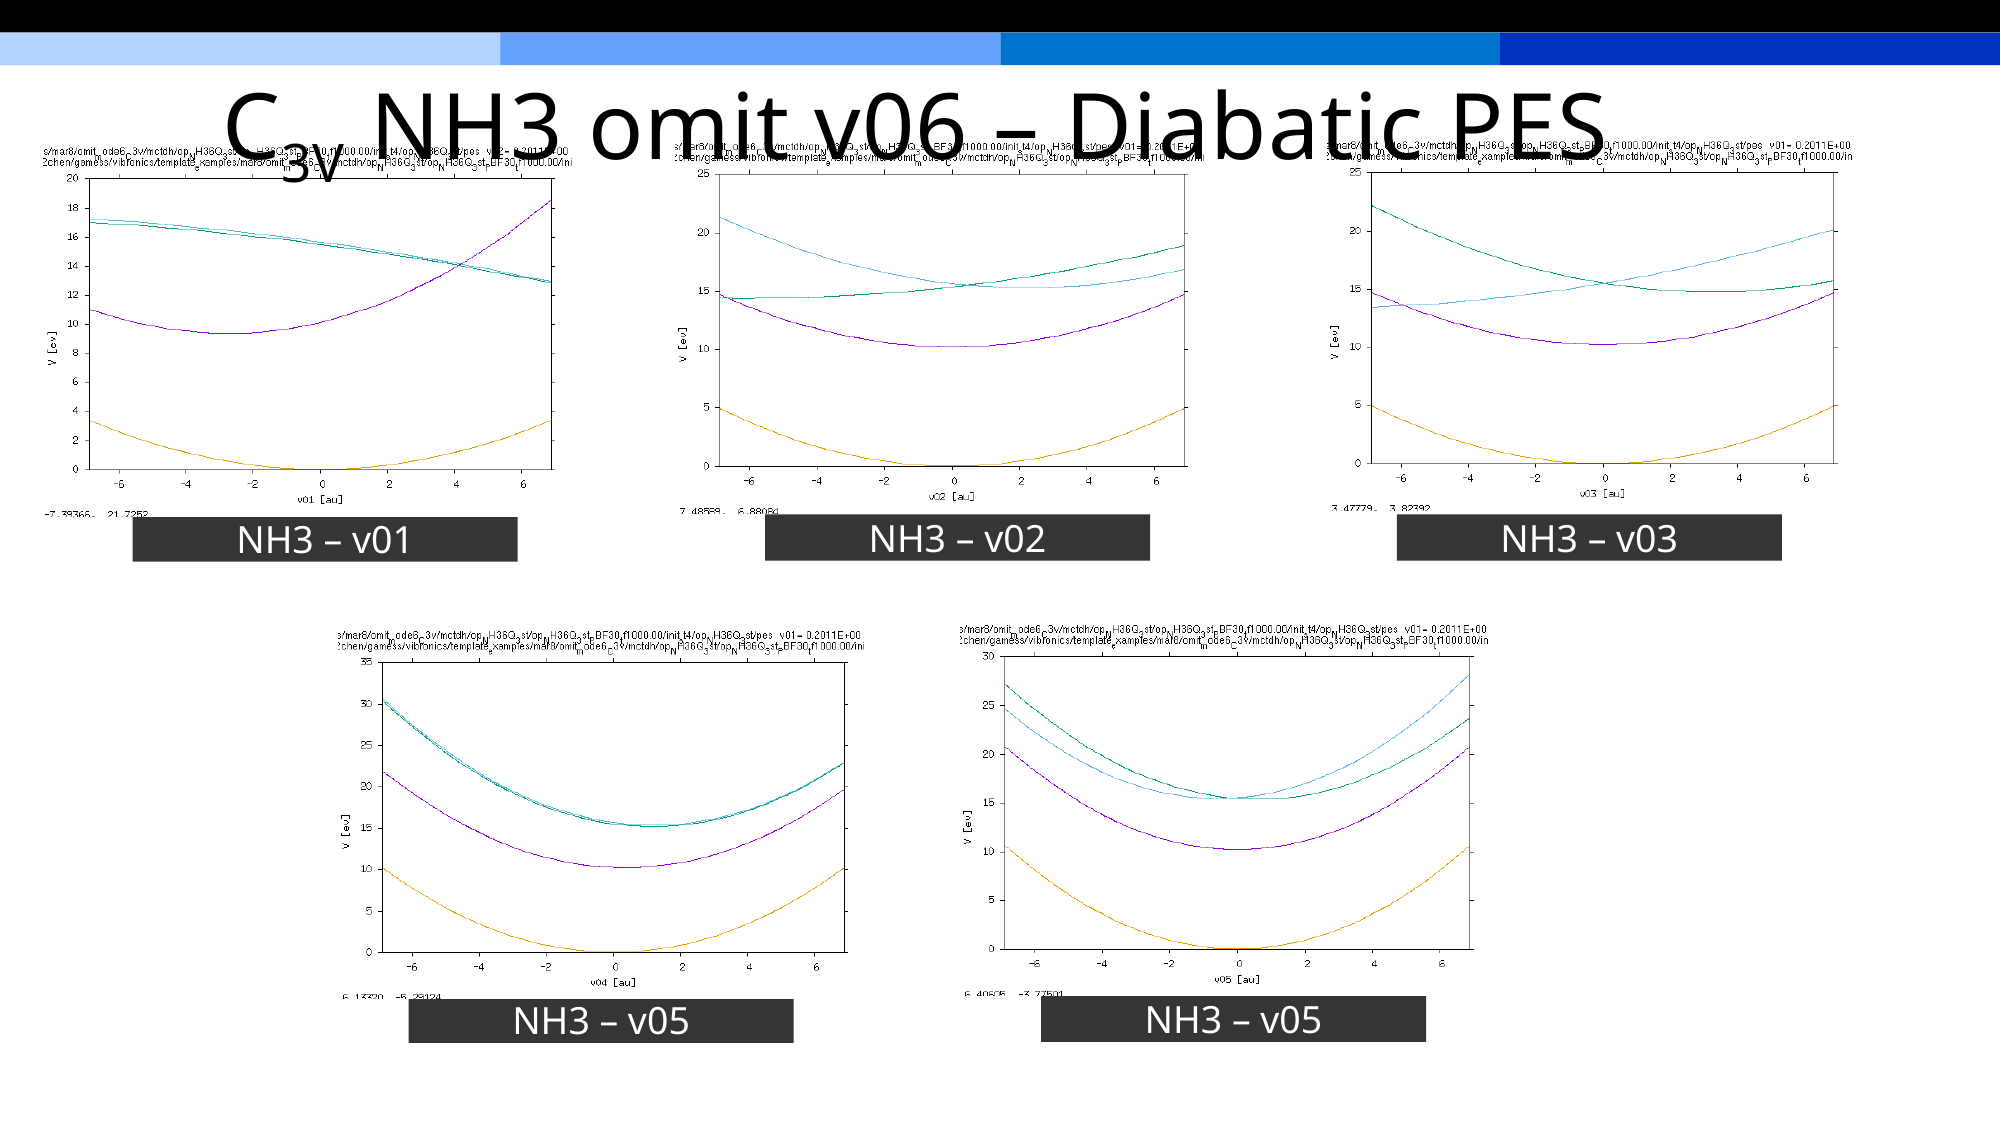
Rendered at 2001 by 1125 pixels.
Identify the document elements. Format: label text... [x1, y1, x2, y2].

text_box NH3 – v01 [132, 517, 519, 563]
text_box C3V NH3 omit v06 – Diabatic PES [0, 66, 1866, 214]
picture [43, 143, 572, 517]
picture [1326, 137, 1853, 511]
text_box NH3 – v05 [1040, 996, 1427, 1043]
text_box NH3 – v03 [1396, 513, 1783, 562]
text_box NH3 – v02 [764, 514, 1151, 562]
text_box NH3 – v05 [408, 999, 795, 1044]
picture [338, 631, 864, 999]
picture [960, 620, 1489, 996]
picture [675, 140, 1204, 514]
